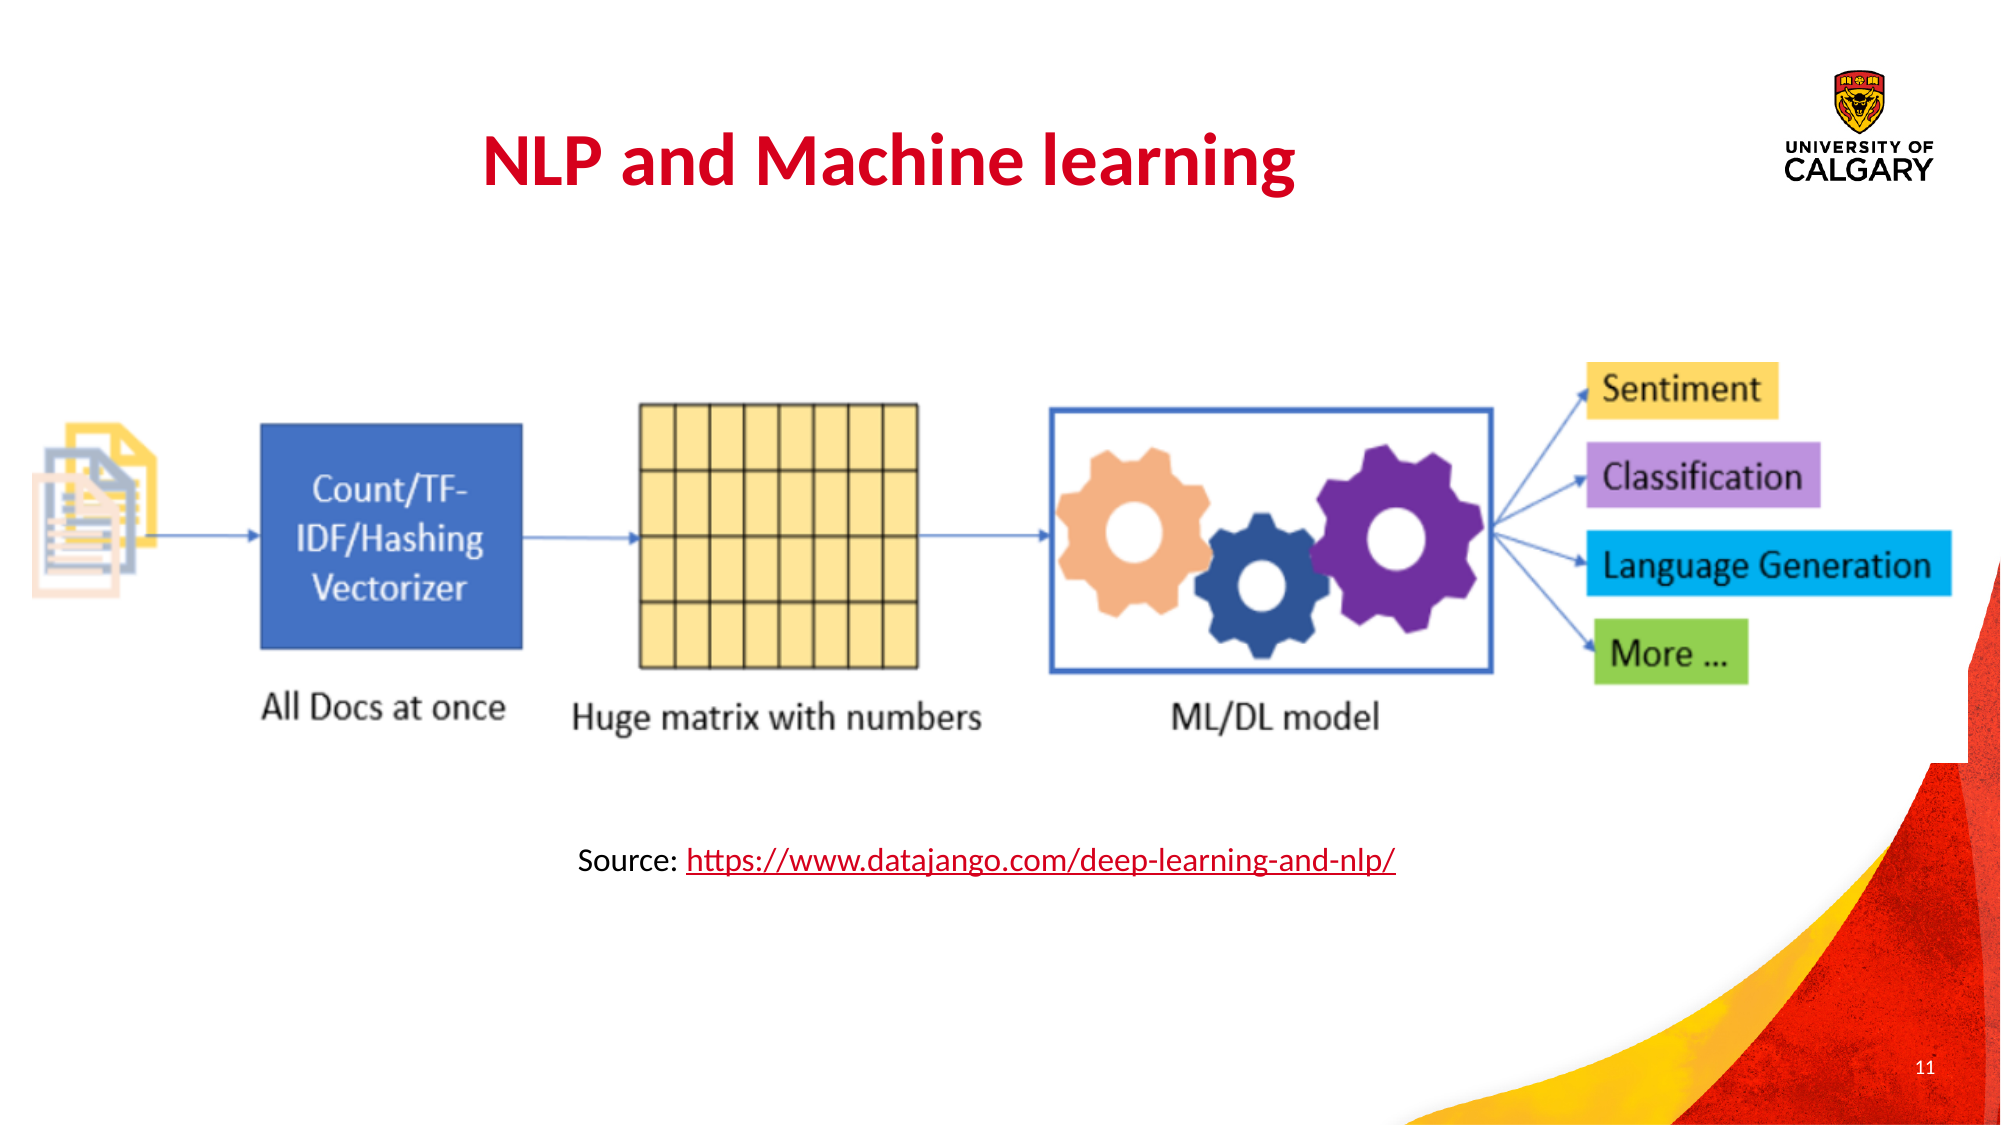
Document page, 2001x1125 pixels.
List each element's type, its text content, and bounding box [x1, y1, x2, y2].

title NLP and Machine learning [92, 76, 1688, 246]
text_box Source: https://www.datajango.com/deep-learning-and-nlp/ [360, 830, 1614, 885]
slide_number 11 [1500, 1046, 1951, 1107]
picture [0, 0, 2001, 1125]
